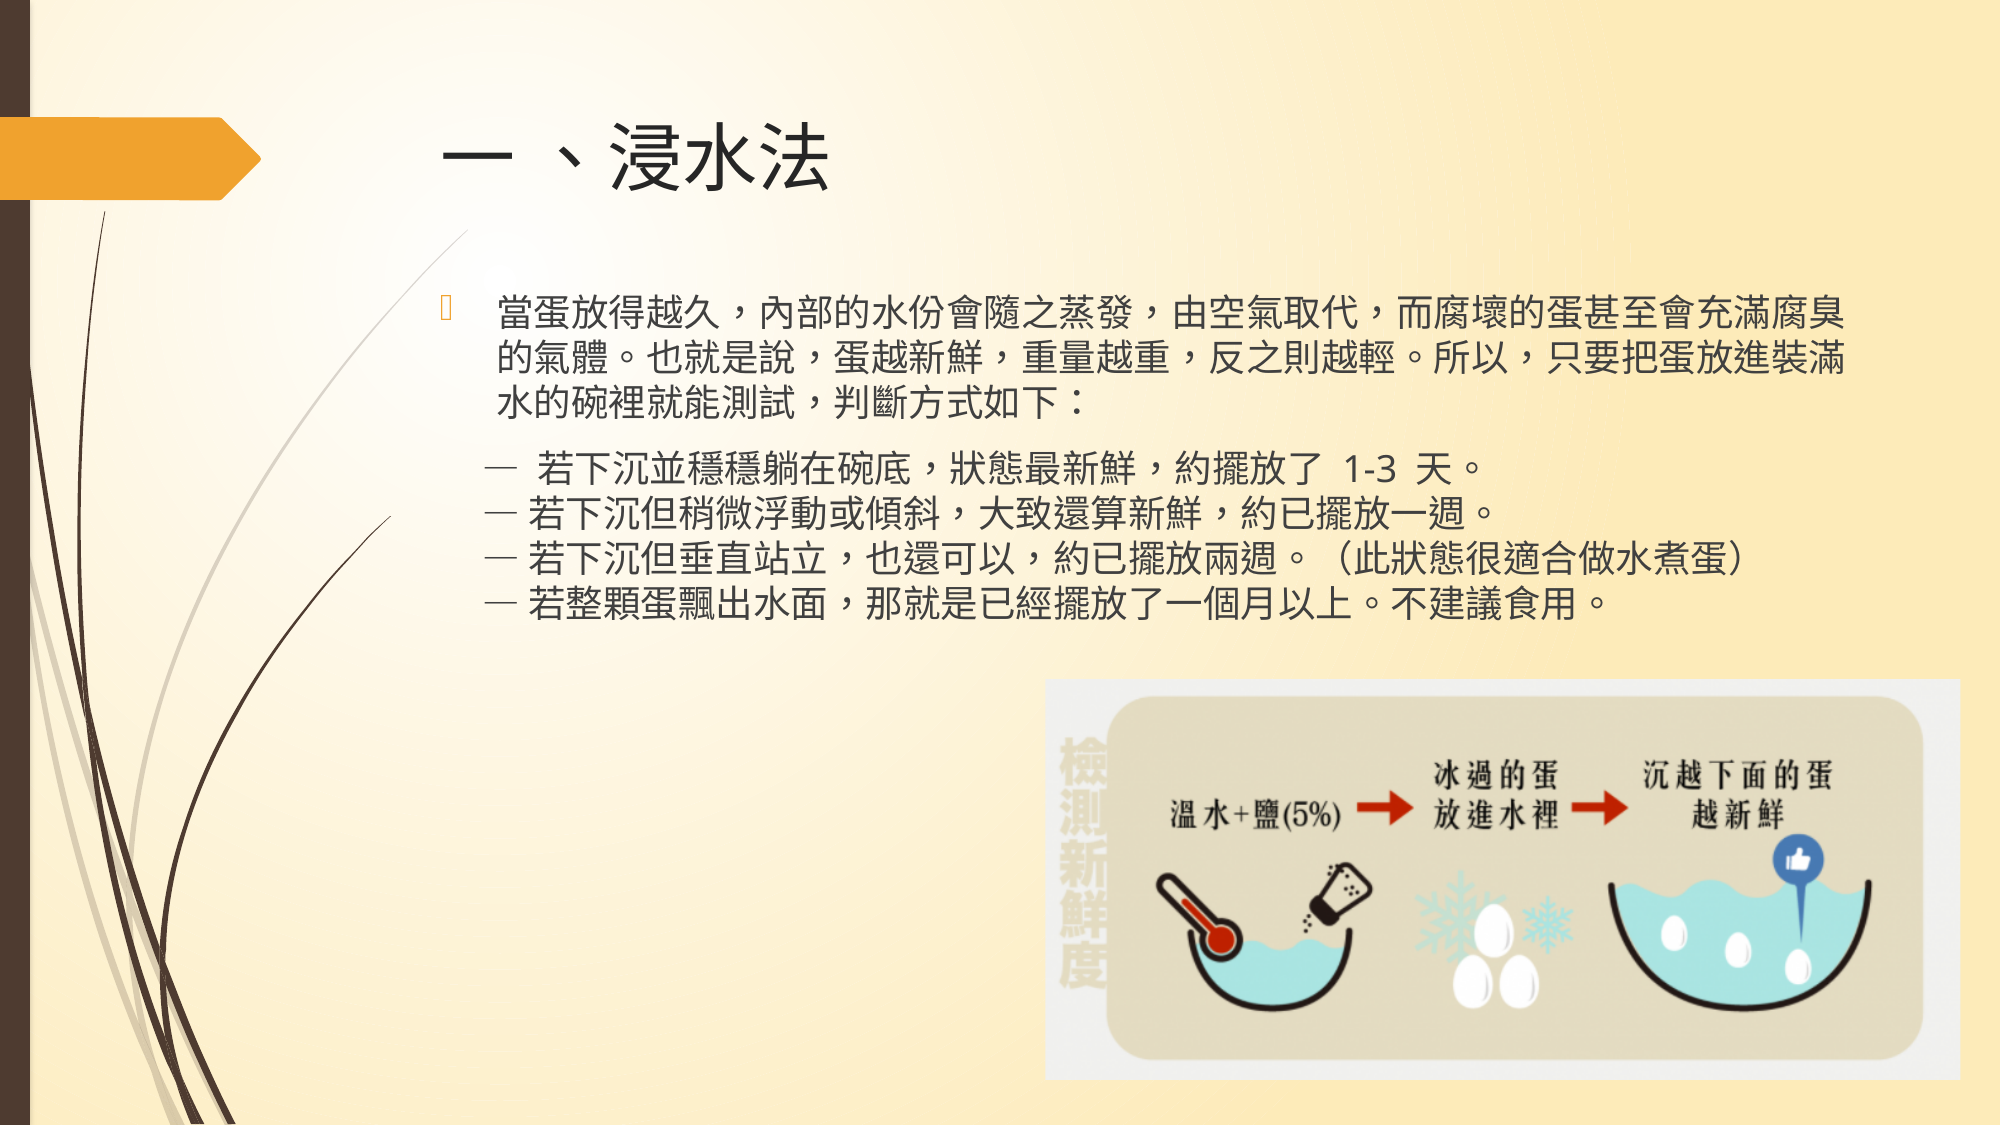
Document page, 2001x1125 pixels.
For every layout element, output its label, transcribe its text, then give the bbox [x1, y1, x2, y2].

title 一 、浸水法 [425, 102, 1888, 281]
list 當蛋放得越久，內部的水份會隨之蒸發，由空氣取代，而腐壞的蛋甚至會充滿腐臭的氣體。也就是說，蛋越新鮮，重量越重，反之則越輕。所以，只要把蛋放進裝滿水的碗裡就能測試，判斷方式如下： — 若下沉並穩穩躺在碗底，狀態最新鮮，約擺放了 1-3 天。 — 若下沉但稍微浮動或傾斜，大致還算新鮮，約已擺放一週。 — 若下沉但垂直站立，也還可以，約已擺放兩週。（此狀態很適合做水煮蛋） — 若整顆蛋飄出水面，那就是已經擺放了一個月以上。不建議食用。 [424, 281, 1888, 901]
picture [1045, 679, 1961, 1080]
